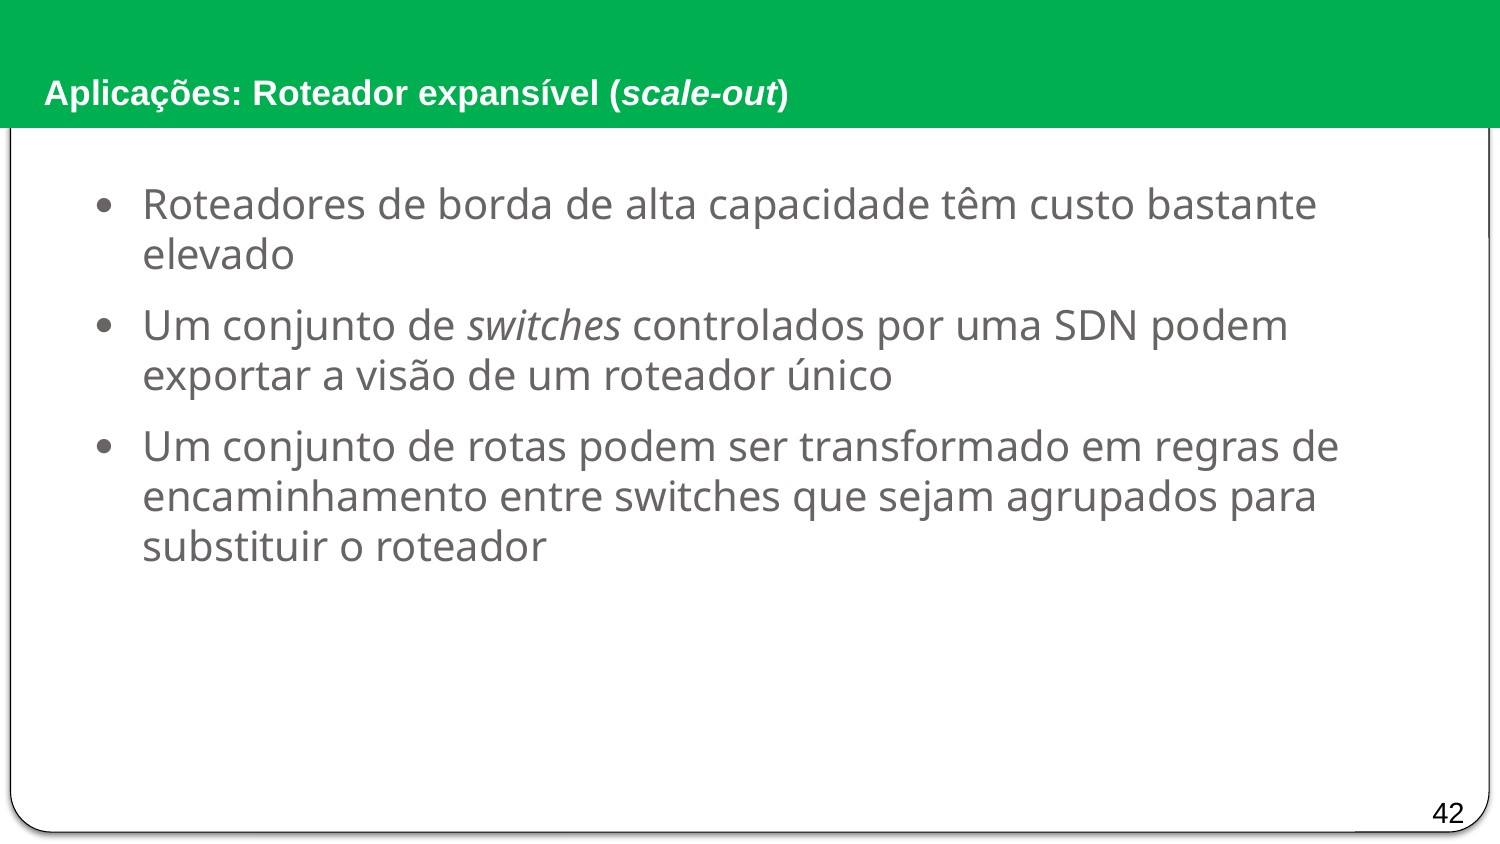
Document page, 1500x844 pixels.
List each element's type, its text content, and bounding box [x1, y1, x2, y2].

list Roteadores de borda de alta capacidade têm custo bastante elevado Um conjunto de switches controlados por uma SDN podem exportar a visão de um roteador único Um conjunto de rotas podem ser transformado em regras de encaminhamento entre switches que sejam agrupados para substituir o roteador [52, 162, 1415, 729]
slide_number 42 [1403, 779, 1494, 844]
title Aplicações: Roteador expansível (scale-out) [28, 5, 1199, 128]
